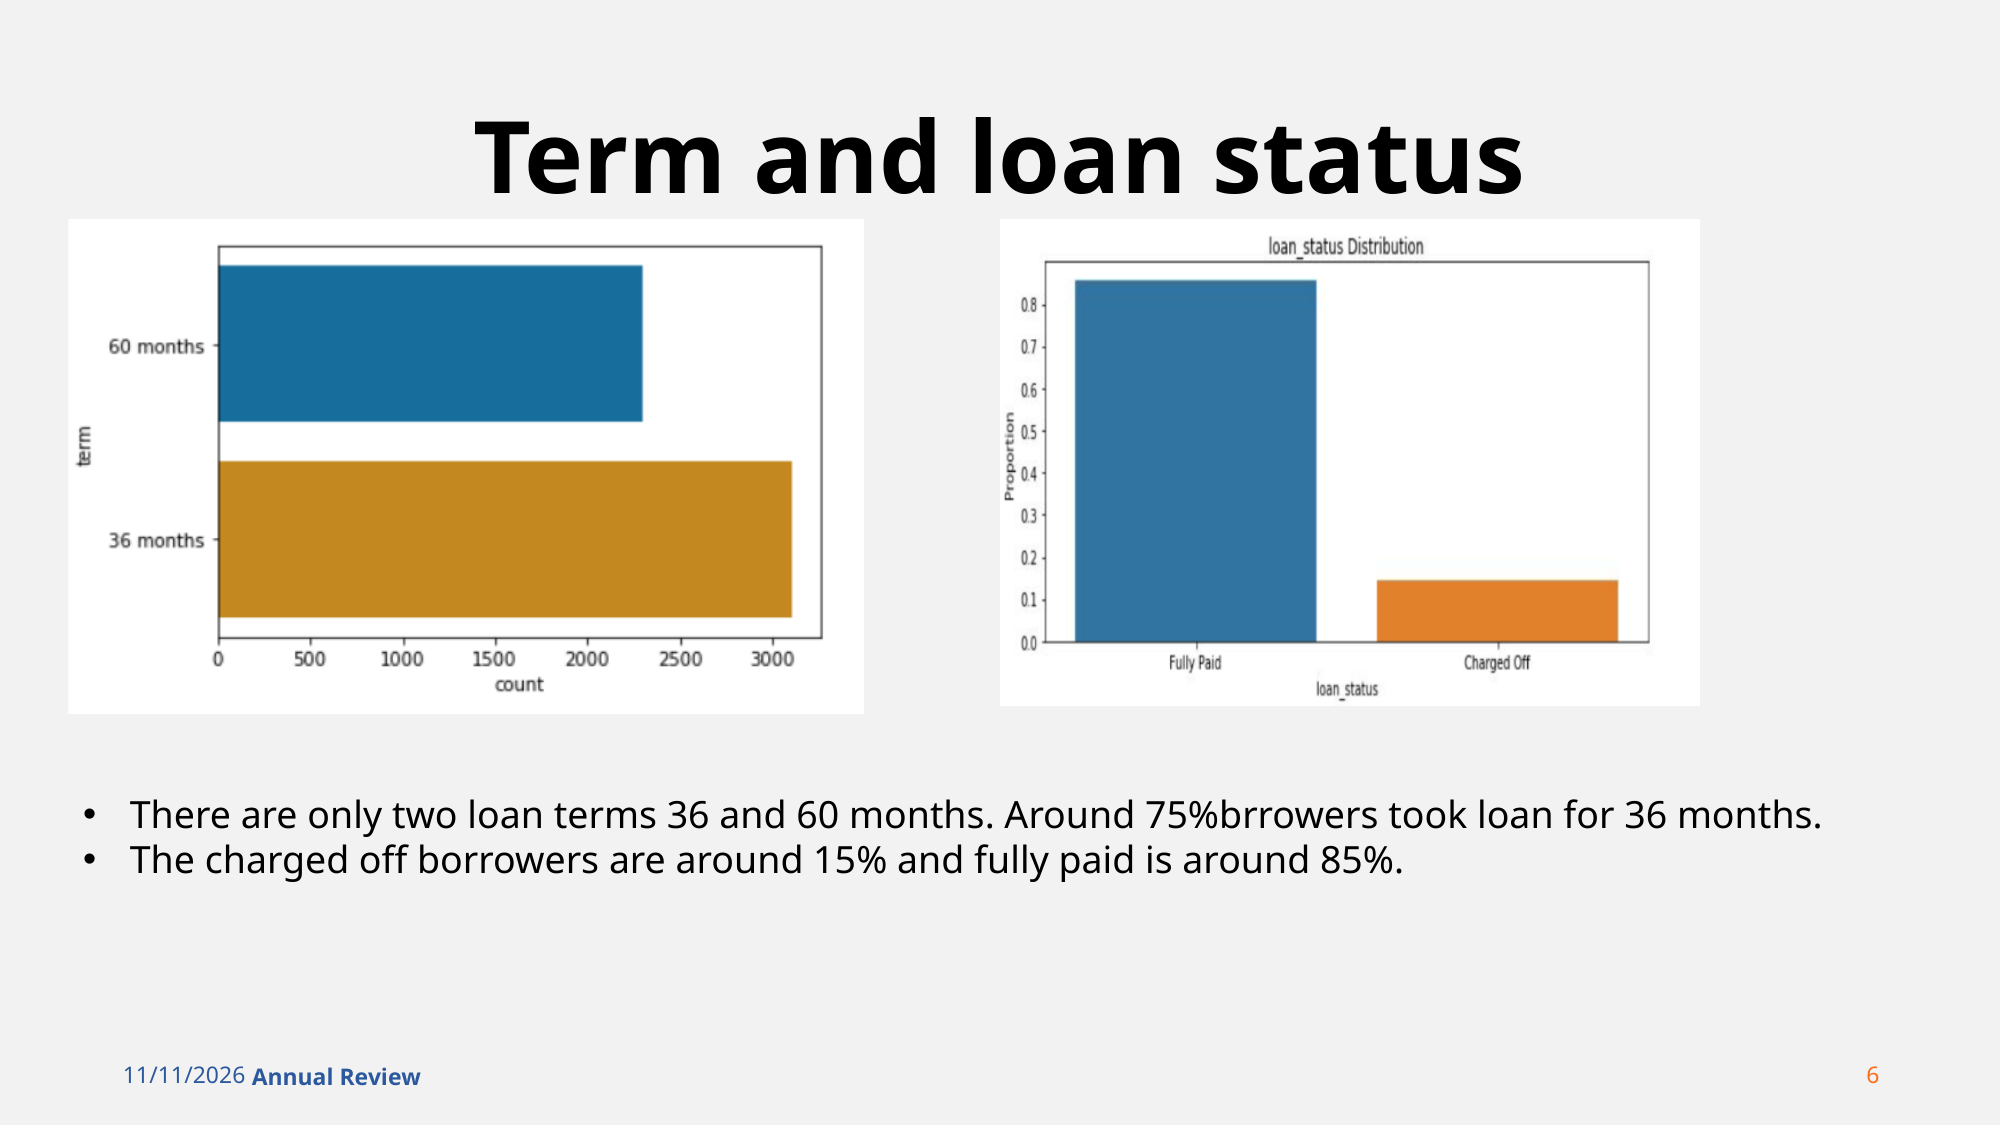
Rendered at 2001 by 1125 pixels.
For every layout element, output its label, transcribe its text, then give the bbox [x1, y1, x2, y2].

title Term and loan status [137, 104, 1863, 219]
picture [999, 218, 1700, 706]
picture [68, 219, 865, 714]
text_box There are only two loan terms 36 and 60 months. Around 75%brrowers took loan for 36 months. The charged off borrowers are around 15% and fully paid is around 85%. [68, 783, 1912, 889]
